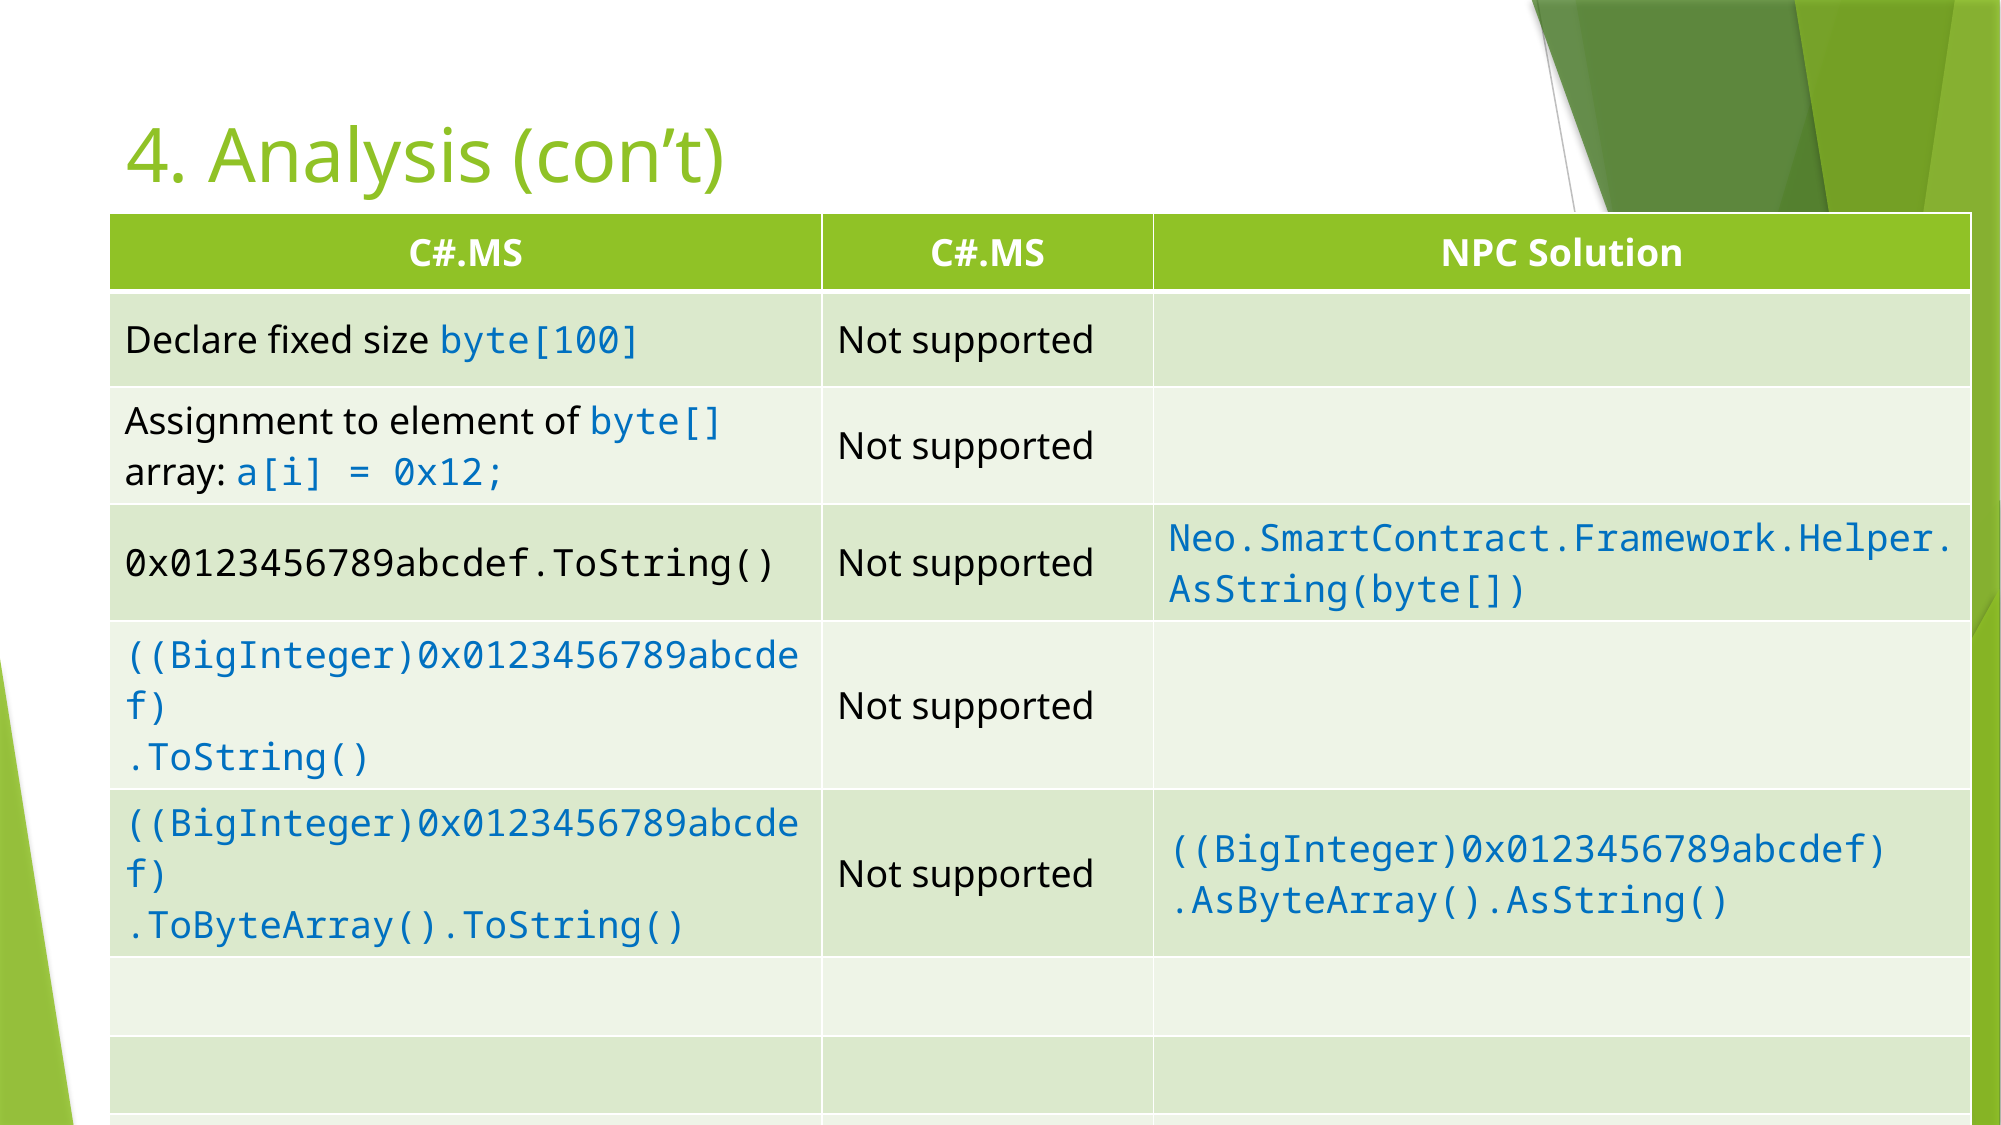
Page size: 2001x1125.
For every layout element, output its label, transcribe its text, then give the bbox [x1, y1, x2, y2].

table_cell ((BigInteger)0x0123456789abcdef) .AsByteArray().AsString() [1154, 790, 1970, 956]
table_cell Neo.SmartContract.Framework.Helper.AsString(byte[]) [1154, 505, 1970, 620]
table_cell Declare fixed size byte[100] [110, 294, 821, 386]
table_cell [110, 958, 821, 1035]
table_cell [1154, 1037, 1970, 1113]
table_header NPC Solution [1154, 214, 1970, 289]
table_cell Not supported [823, 790, 1153, 956]
table_cell [1154, 1115, 1970, 1125]
table_cell [110, 1115, 821, 1125]
table_cell [823, 1115, 1153, 1125]
table_cell [823, 958, 1153, 1035]
table_cell ((BigInteger)0x0123456789abcdef) .ToString() [110, 622, 821, 788]
table_cell Not supported [823, 388, 1153, 503]
table_cell [110, 1037, 821, 1113]
table_cell Not supported [823, 622, 1153, 788]
table_cell [1154, 622, 1970, 788]
table_cell [1154, 388, 1970, 503]
table_cell ((BigInteger)0x0123456789abcdef) .ToByteArray().ToString() [110, 790, 821, 956]
table_cell Not supported [823, 505, 1153, 620]
table_cell Assignment to element of byte[] array: a[i] = 0x12; [110, 388, 821, 503]
table_cell [1154, 294, 1970, 386]
title 4. Analysis (con’t) [111, 99, 1522, 212]
table_cell [1154, 958, 1970, 1035]
table_header C#.MS [823, 214, 1153, 289]
table_cell [823, 1037, 1153, 1113]
table_cell 0x0123456789abcdef.ToString() [110, 505, 821, 620]
table_header C#.MS [110, 214, 821, 289]
table_cell Not supported [823, 294, 1153, 386]
